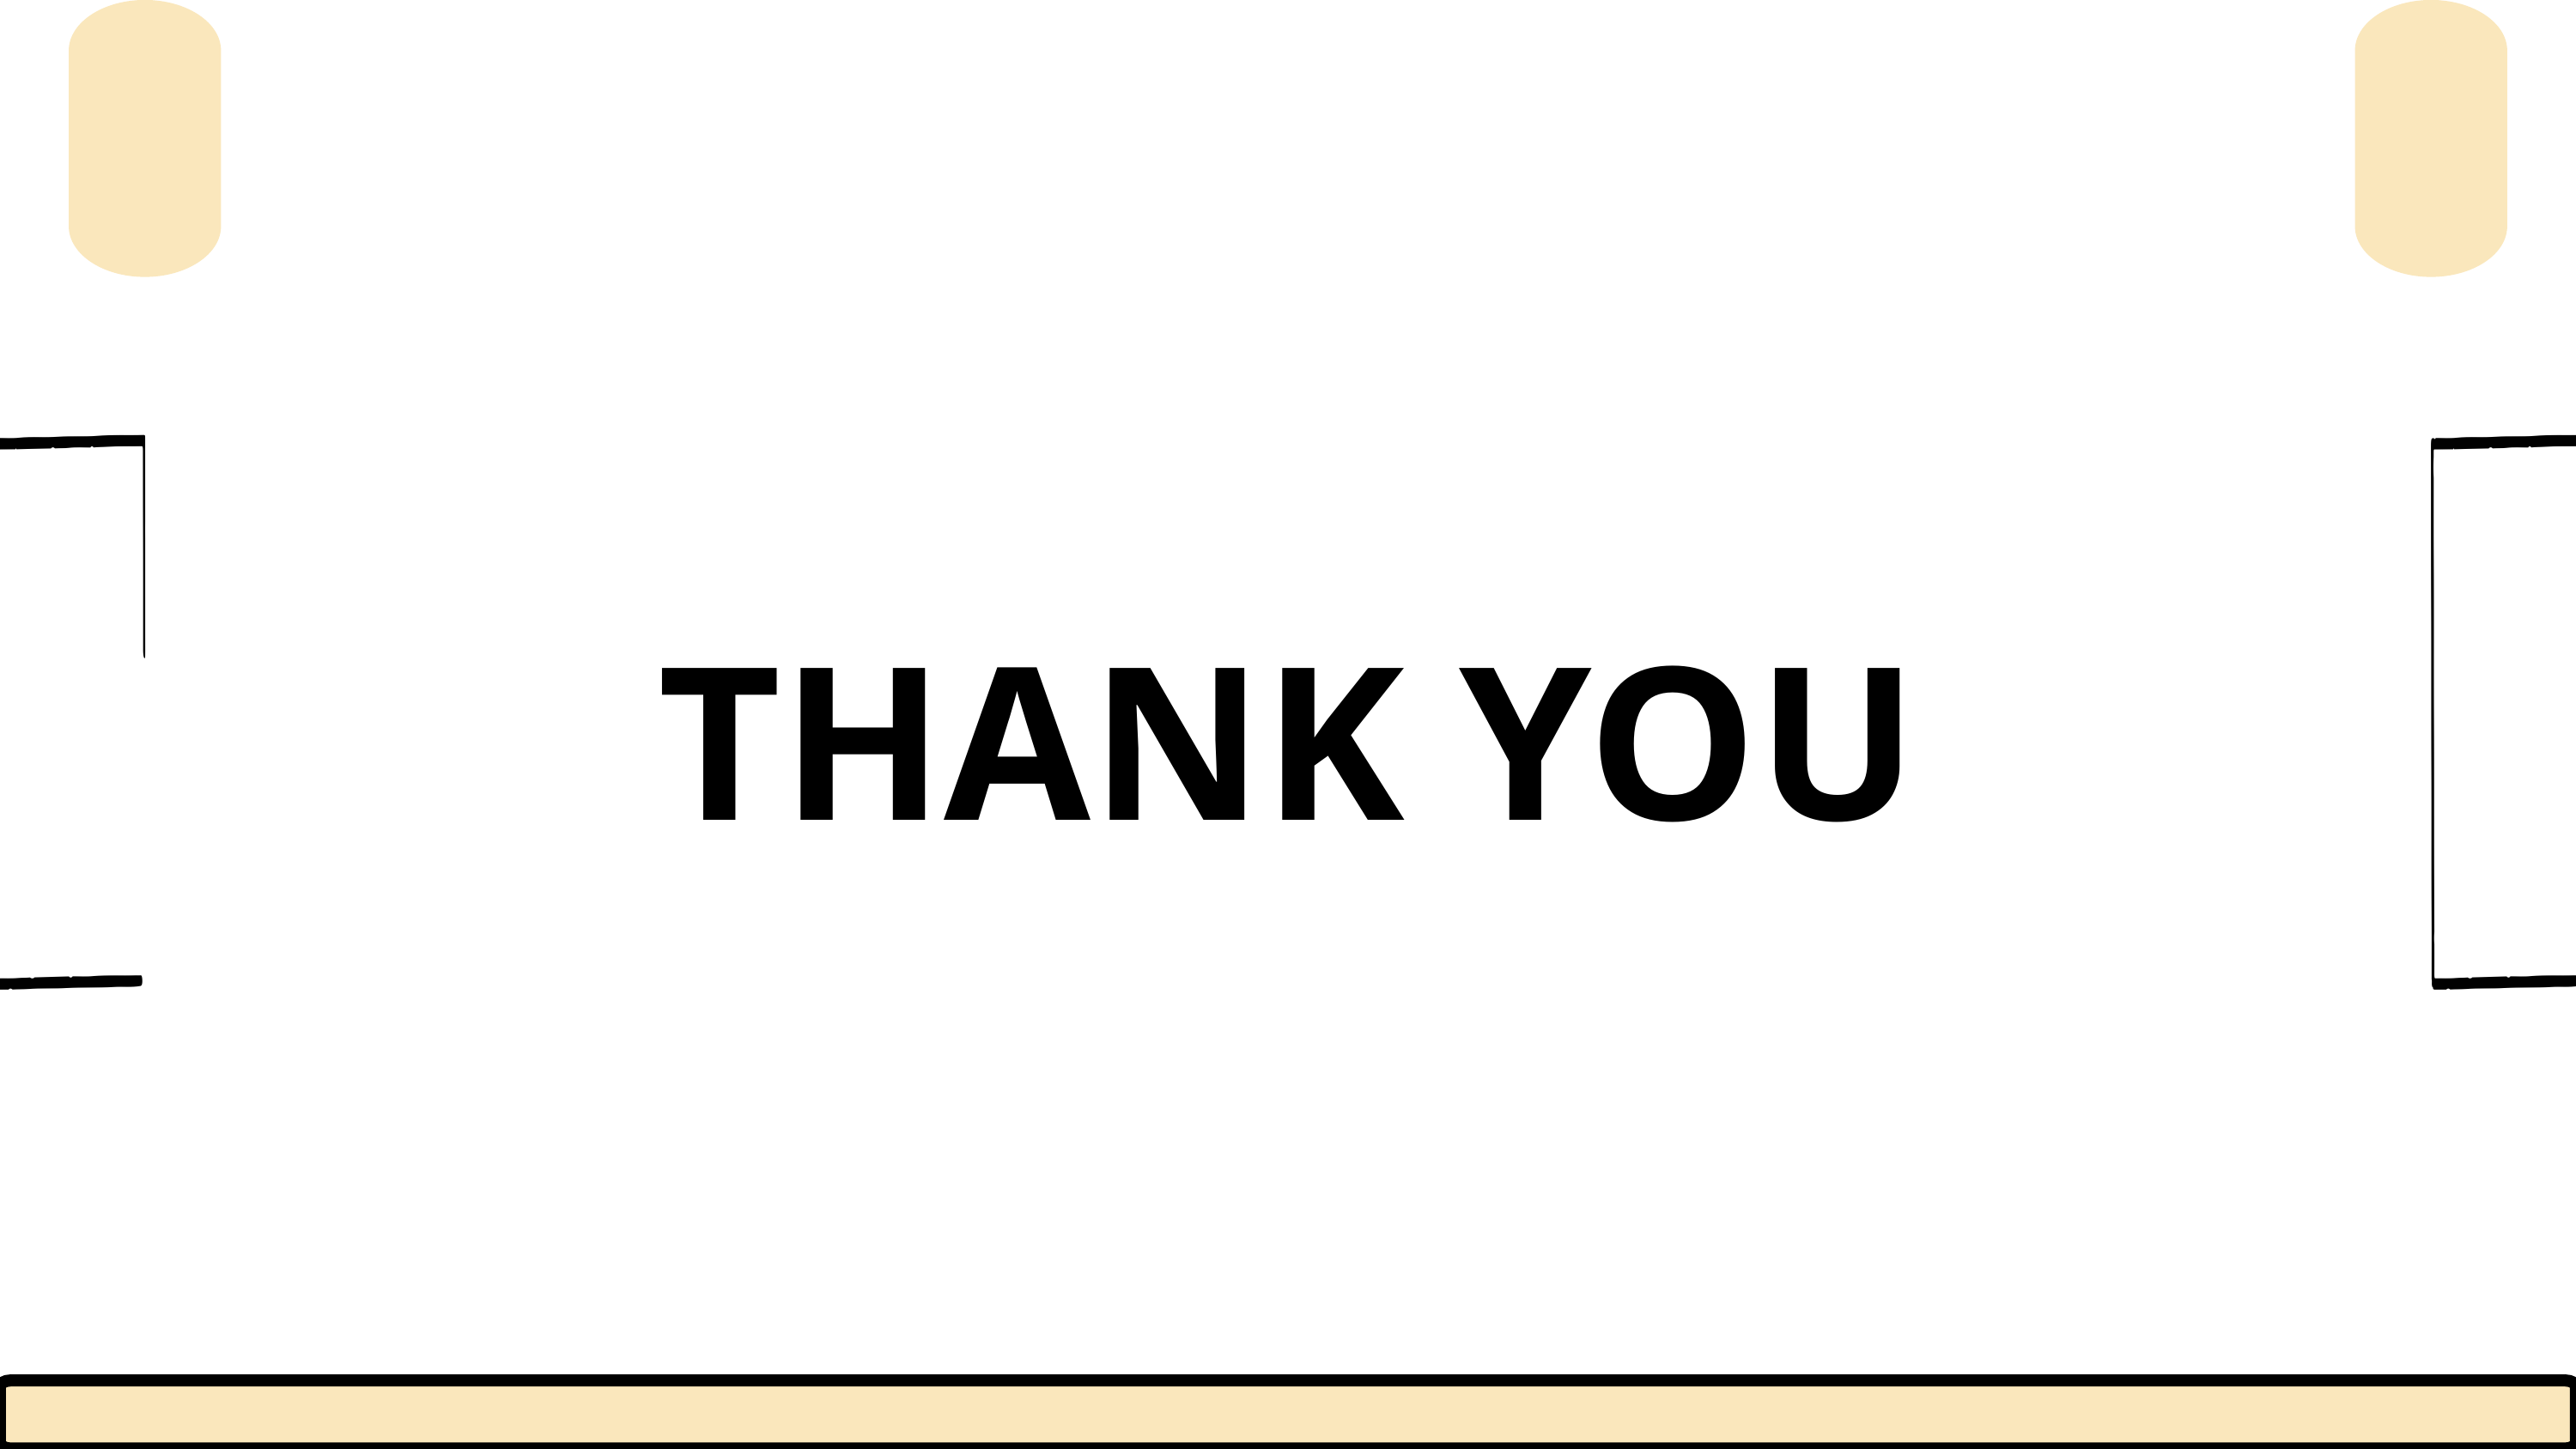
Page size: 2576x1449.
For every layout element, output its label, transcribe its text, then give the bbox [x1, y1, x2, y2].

text_box [0, 434, 146, 990]
text_box THANK YOU [415, 565, 2160, 864]
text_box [2354, 0, 2508, 277]
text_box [68, 0, 222, 277]
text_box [0, 1379, 2576, 1449]
text_box [2431, 434, 2576, 990]
